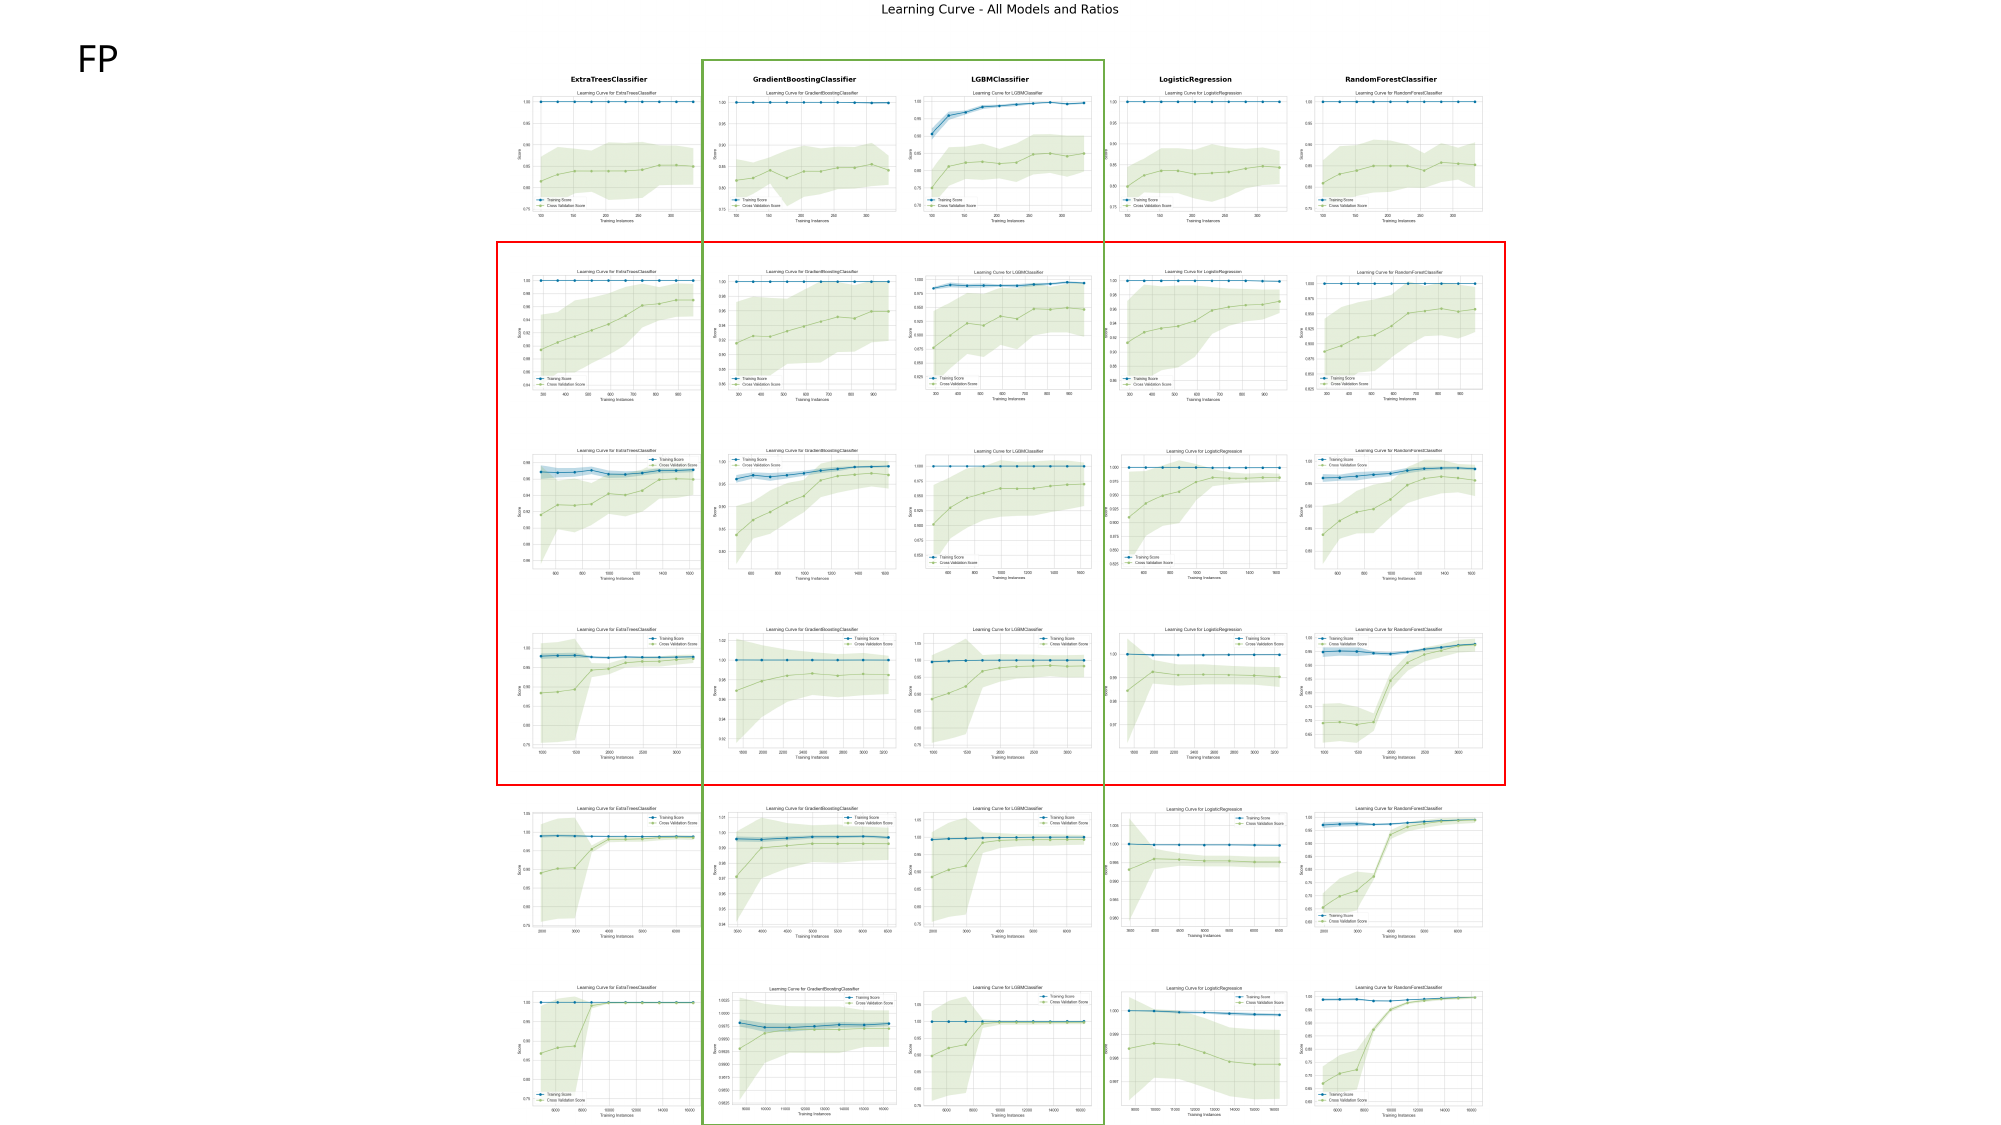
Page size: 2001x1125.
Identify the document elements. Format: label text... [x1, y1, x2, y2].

text_box FP [62, 27, 134, 88]
picture [510, 0, 1490, 1125]
text_box [496, 241, 510, 786]
text_box [1490, 241, 1506, 786]
